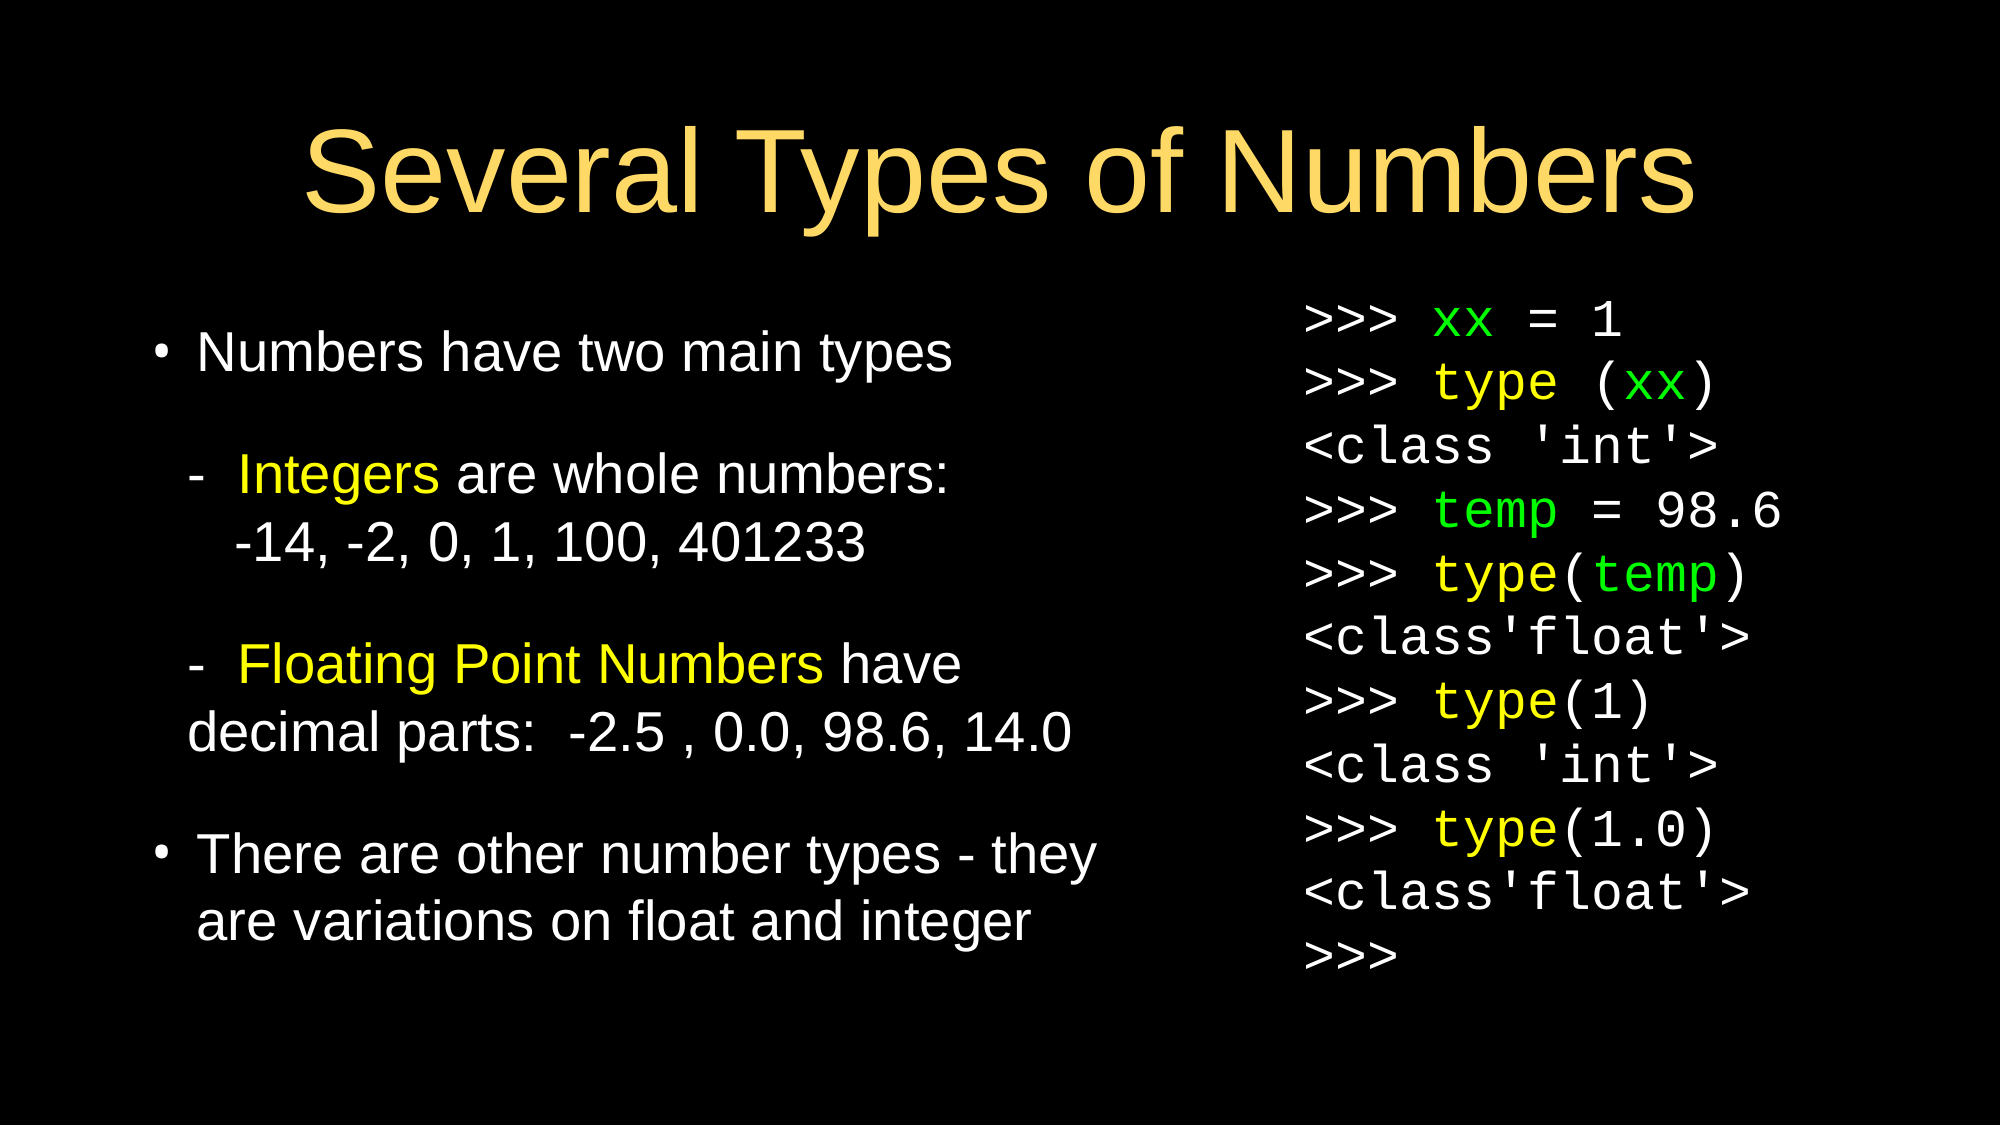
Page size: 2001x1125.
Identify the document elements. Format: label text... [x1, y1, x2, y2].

text_box >>> xx = 1 >>> type (xx) <class 'int'> >>> temp = 98.6 >>> type(temp) <class'float'> >>> type(1) <class 'int'> >>> type(1.0) <class'float'> >>> [1303, 275, 1949, 993]
title Several Types of Numbers [99, 96, 1900, 233]
list Numbers have two main types - Integers are whole numbers: -14, -2, 0, 1, 100, 401233 - Floating Point Numbers have decimal parts: -2.5 , 0.0, 98.6, 14.0 There are other number types - they are variations on float and integer [99, 262, 1128, 1005]
